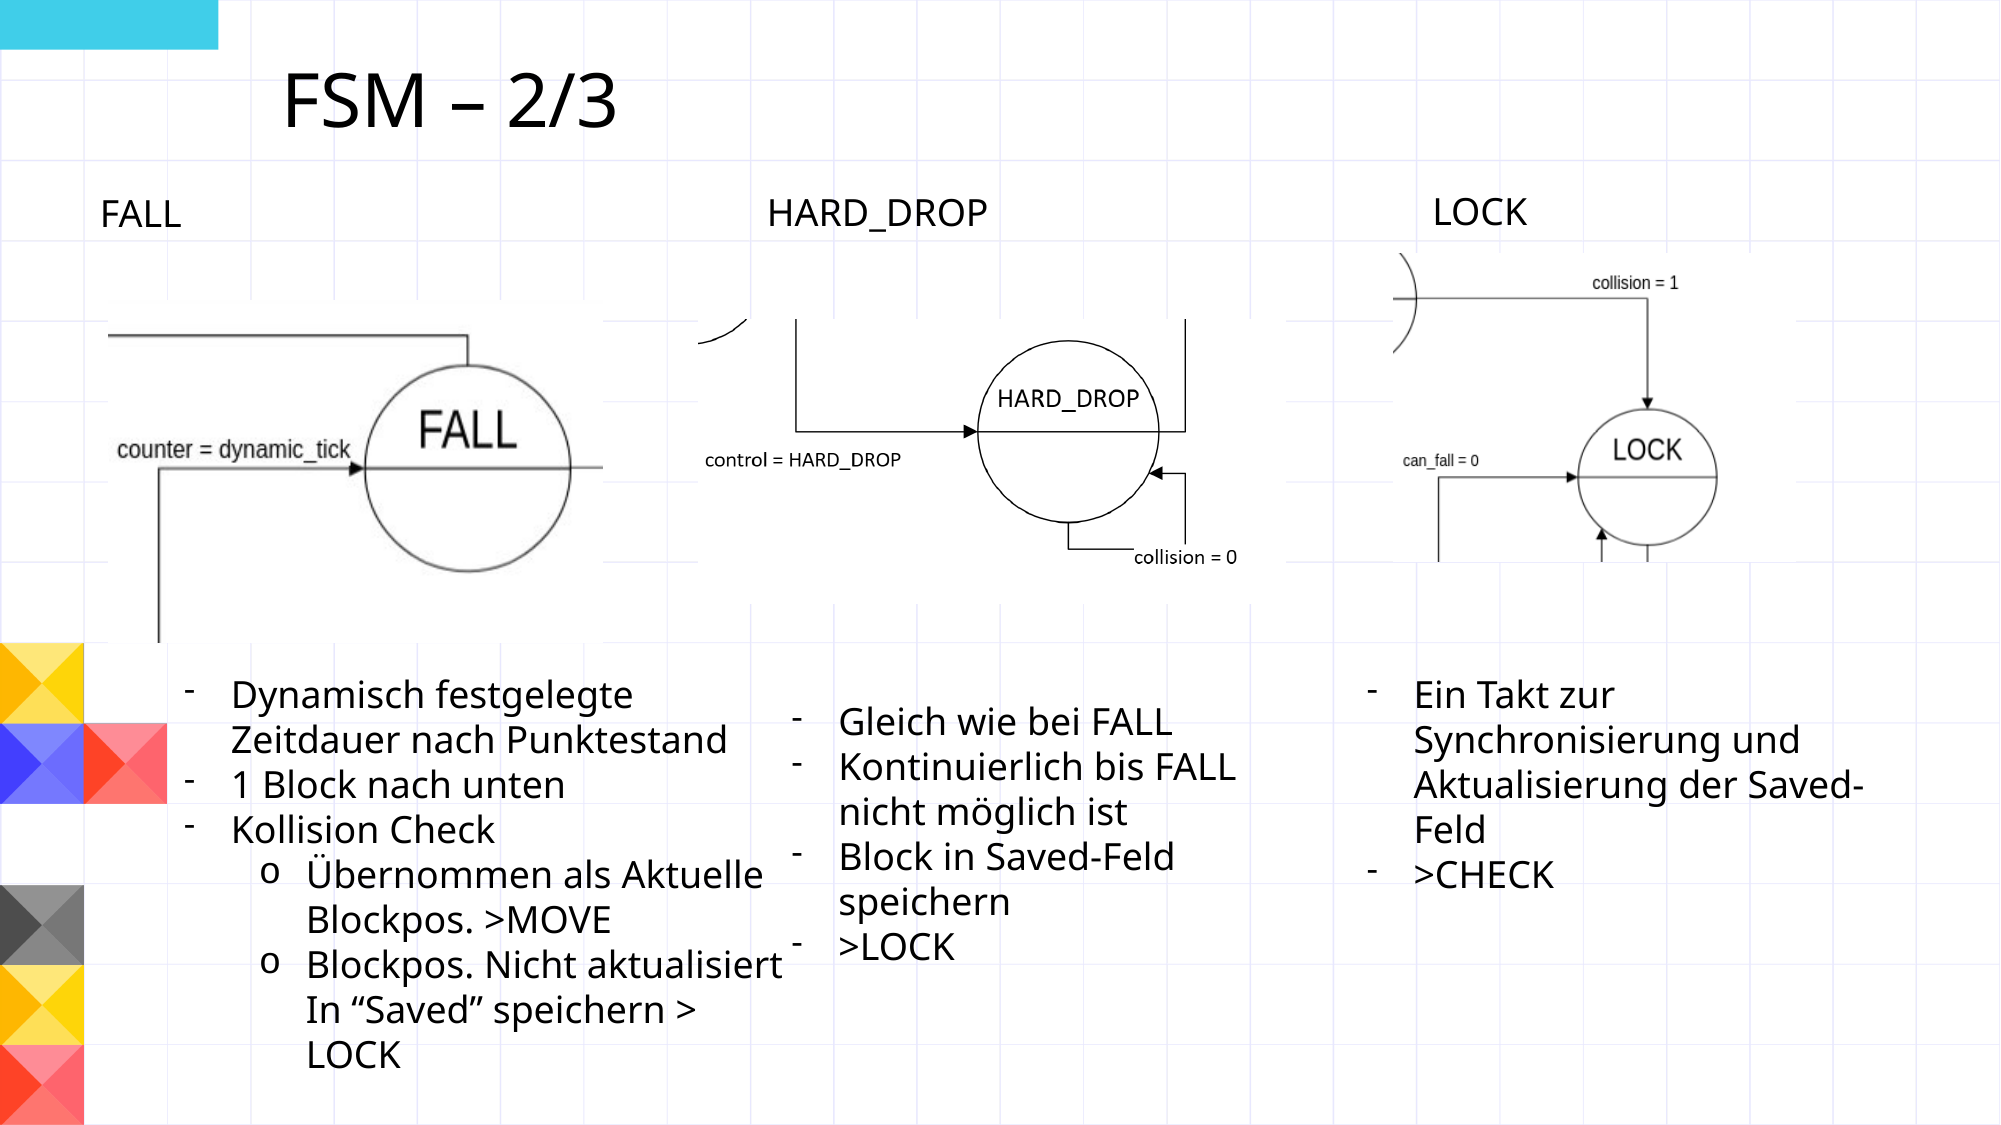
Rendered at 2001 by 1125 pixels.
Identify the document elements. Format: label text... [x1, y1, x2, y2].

text_box FSM – 2/3 [266, 45, 1076, 150]
text_box HARD_DROP [751, 181, 1232, 242]
picture [0, 0, 2000, 1125]
text_box Gleich wie bei FALL Kontinuierlich bis FALL nicht möglich ist Block in Saved-Feld speichern >LOCK [776, 690, 1317, 976]
text_box LOCK [1417, 180, 1870, 241]
text_box Dynamisch festgelegte Zeitdauer nach Punktestand 1 Block nach unten Kollision Check Übernommen als Aktuelle Blockpos. >MOVE Blockpos. Nicht aktualisiert In “Saved” speichern > LOCK [168, 663, 799, 1125]
text_box Ein Takt zur Synchronisierung und Aktualisierung der Saved-Feld >CHECK [1351, 663, 1880, 904]
text_box FALL [84, 182, 510, 243]
